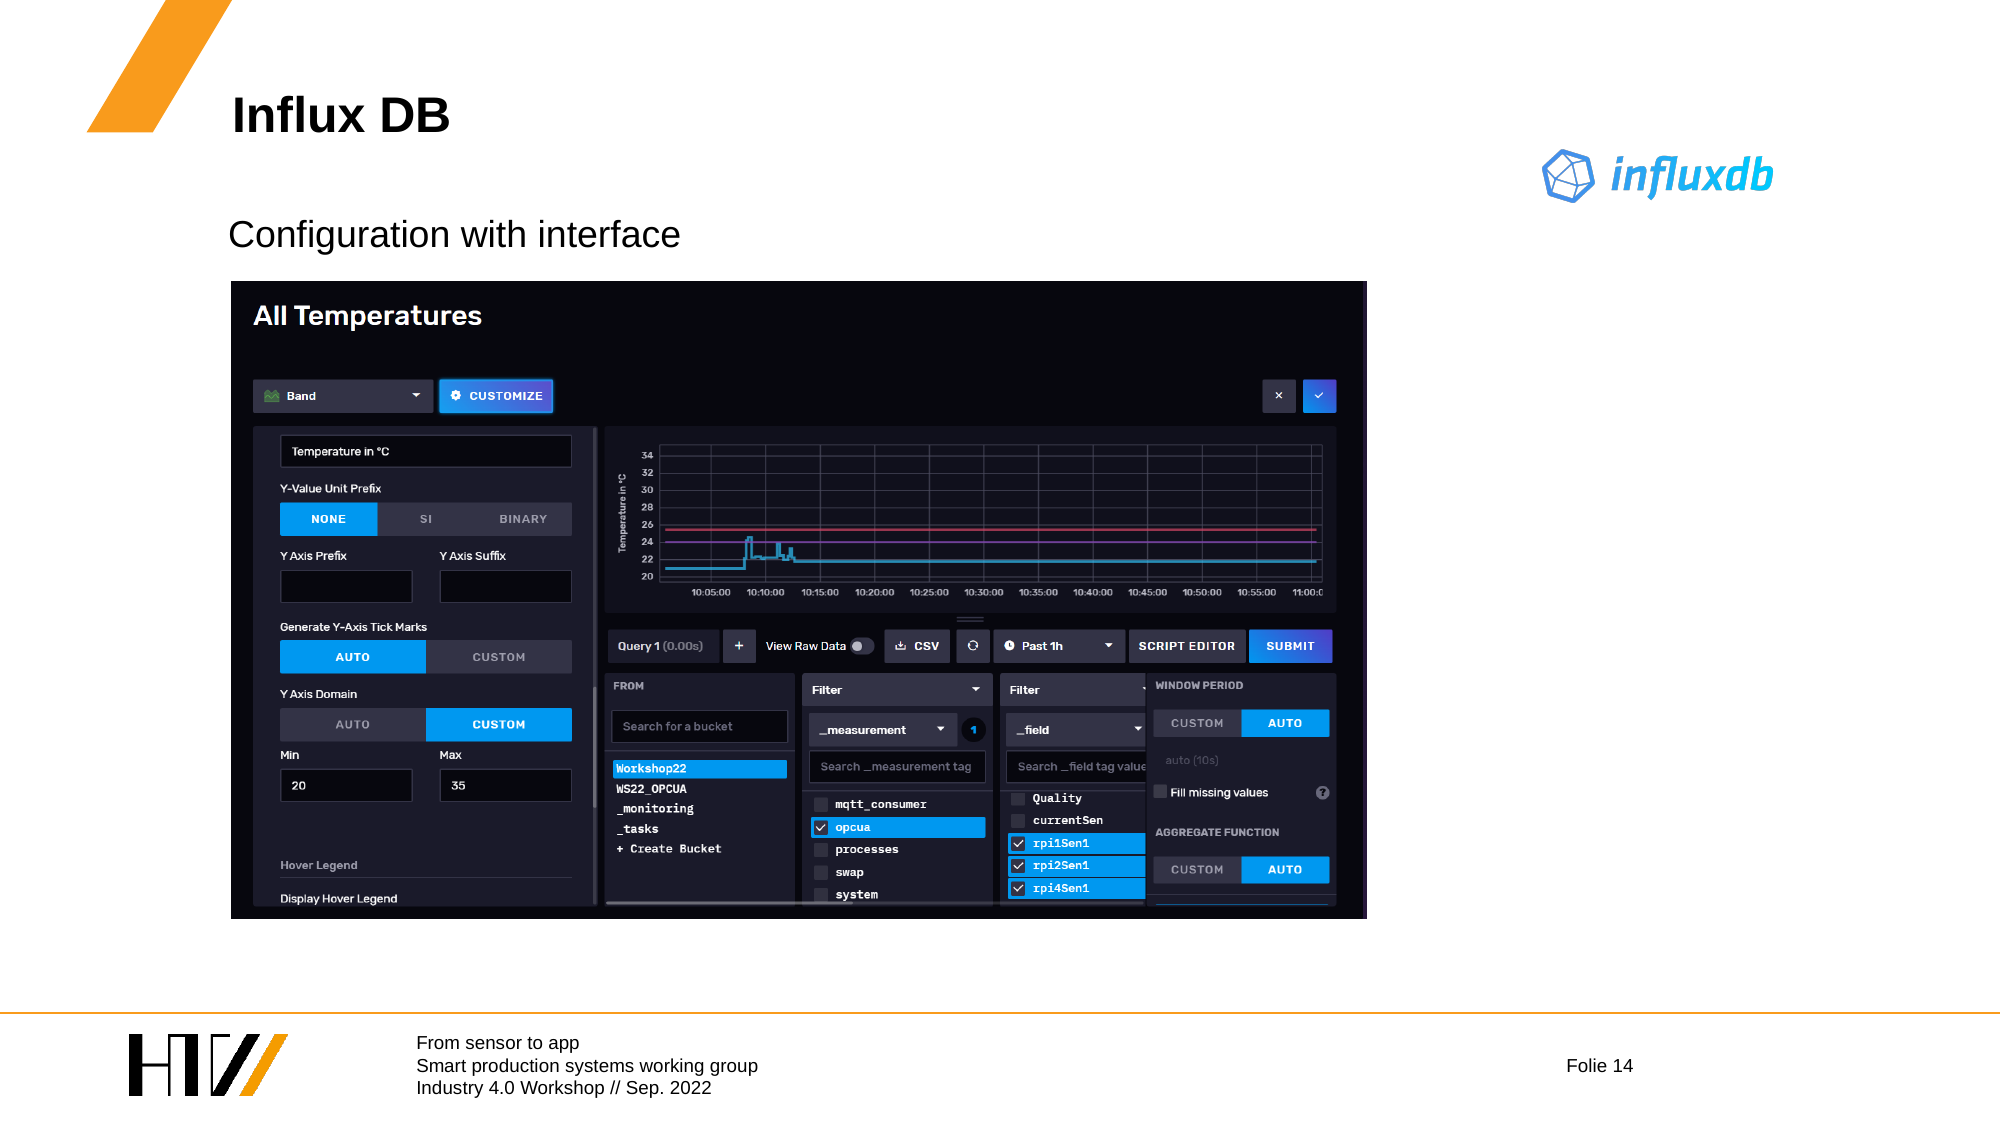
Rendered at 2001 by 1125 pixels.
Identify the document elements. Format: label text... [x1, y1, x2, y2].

text_box Configuration with interface [213, 202, 1037, 263]
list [231, 281, 1367, 919]
title Influx DB [232, 40, 1908, 144]
picture [1432, 92, 1883, 261]
picture [129, 1034, 288, 1096]
